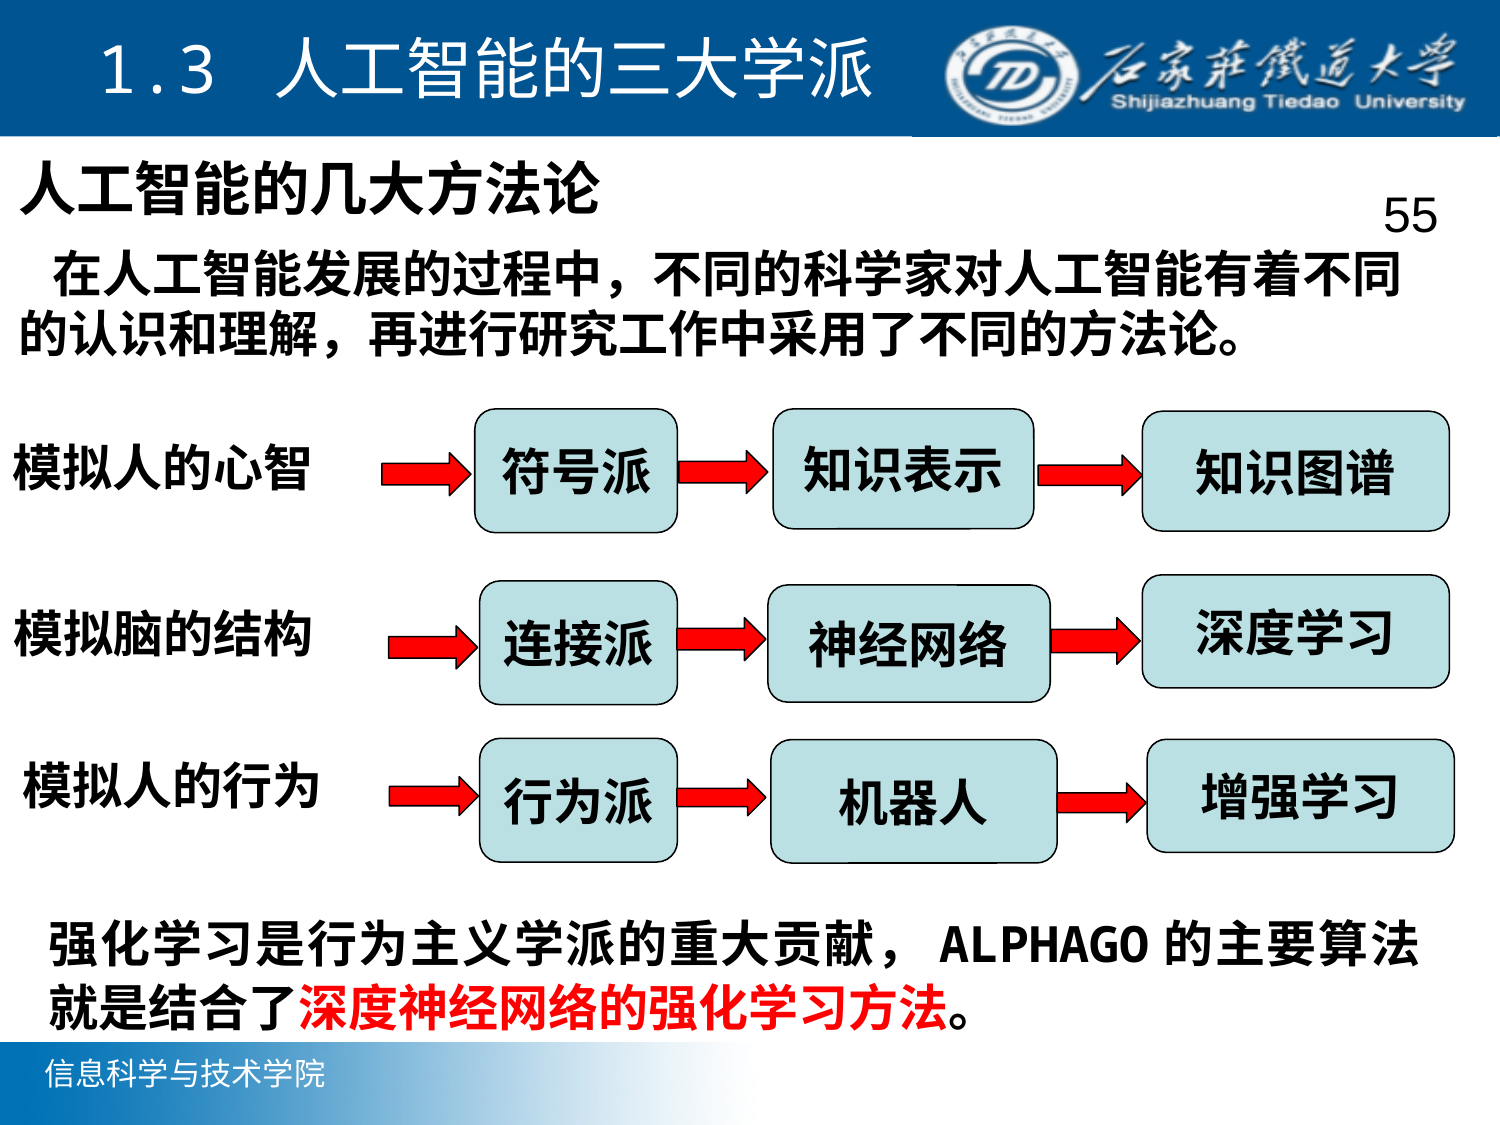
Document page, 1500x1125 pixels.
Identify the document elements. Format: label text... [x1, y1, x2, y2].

text_box 人工智能的几大方法论 在人工智能发展的过程中，不同的科学家对人工智能有着不同的认识和理解，再进行研究工作中采用了不同的方法论。 [7, 146, 1462, 277]
text_box 55 [1368, 175, 1454, 250]
picture [0, 1042, 1500, 1125]
text_box 强化学习是行为主义学派的重大贡献，ALPHAGO的主要算法就是结合了深度神经网络的强化学习方法。 [4, 901, 1436, 1045]
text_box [0, 408, 1455, 864]
picture [912, 0, 1497, 137]
text_box 1.3 人工智能的三大学派 [82, 19, 889, 114]
